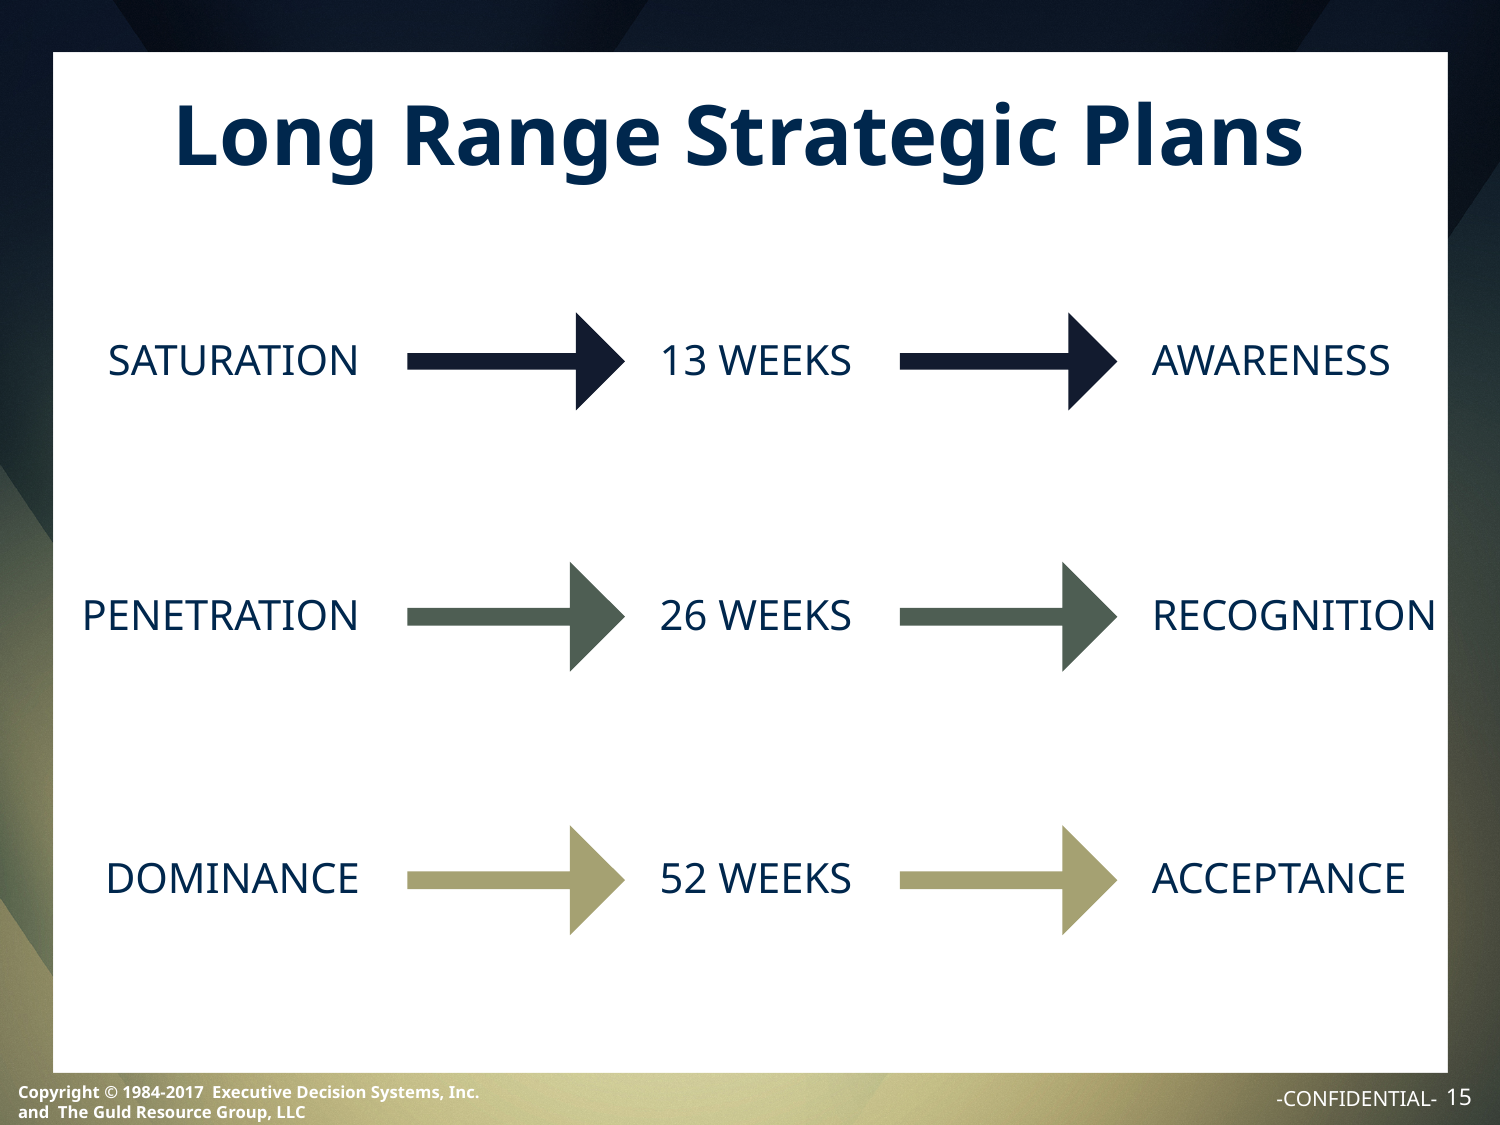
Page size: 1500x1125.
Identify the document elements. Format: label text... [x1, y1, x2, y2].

text_box [407, 312, 599, 411]
text_box 13 WEEKS [599, 329, 888, 394]
text_box AWARENESS [1112, 329, 1463, 394]
text_box PENETRATION [24, 584, 375, 649]
text_box RECOGNITION [1112, 584, 1463, 649]
text_box Long Range Strategic Plans [0, 75, 1500, 200]
text_box ‹#› [1424, 1074, 1488, 1125]
text_box 52 WEEKS [599, 848, 888, 912]
text_box [899, 825, 1118, 936]
text_box [899, 312, 1118, 411]
text_box SATURATION [24, 329, 375, 394]
text_box DOMINANCE [24, 848, 375, 912]
text_box [407, 561, 599, 672]
picture [0, 0, 1500, 75]
picture [0, 200, 1500, 1125]
text_box ACCEPTANCE [1112, 848, 1463, 912]
text_box [407, 825, 599, 936]
text_box [899, 561, 1118, 672]
text_box 26 WEEKS [599, 584, 888, 649]
